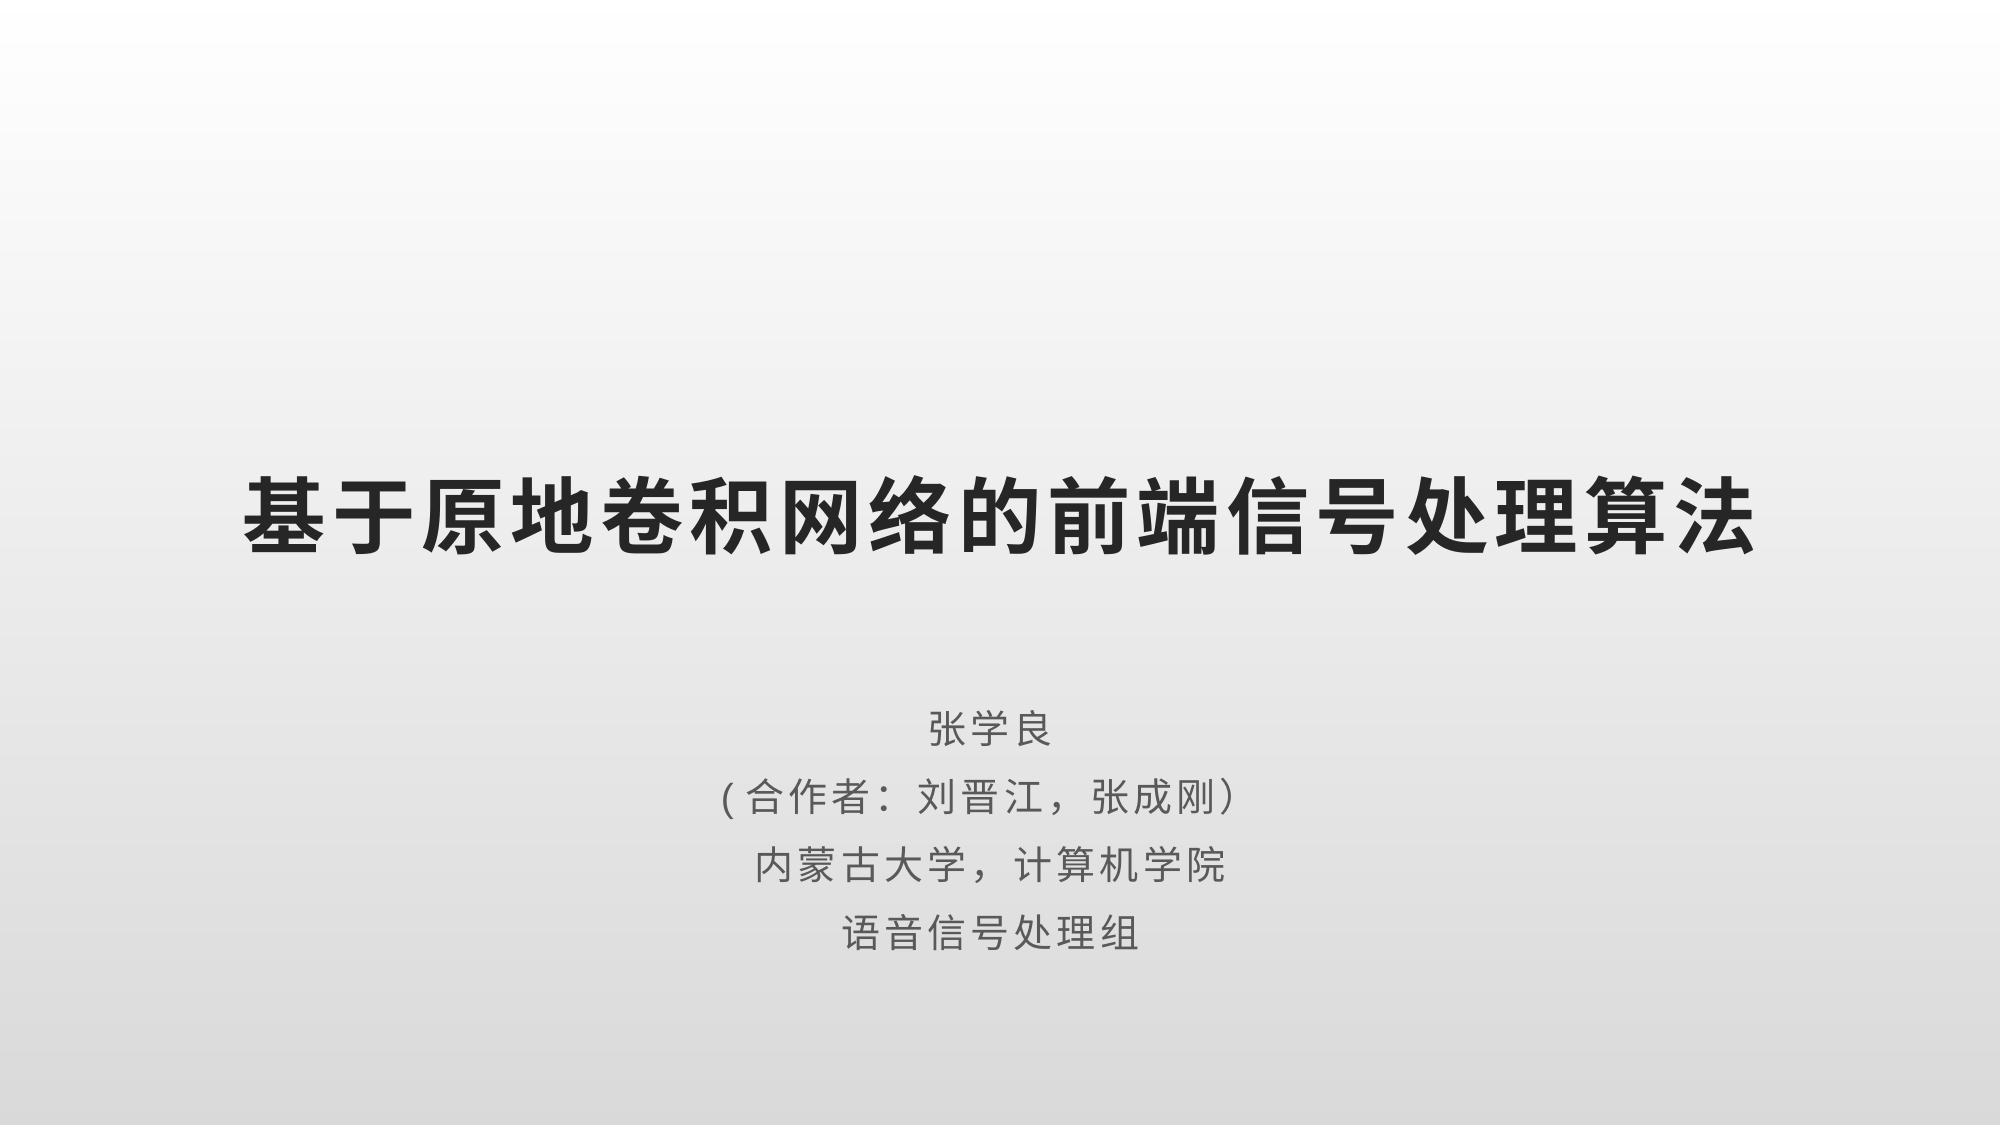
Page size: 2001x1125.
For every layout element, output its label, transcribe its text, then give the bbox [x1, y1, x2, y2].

title 基于原地卷积网络的前端信号处理算法 [196, 149, 1805, 572]
subtitle 张学良 (合作者：刘晋江，张成刚） 内蒙古大学，计算机学院 语音信号处理组 [158, 692, 1822, 966]
